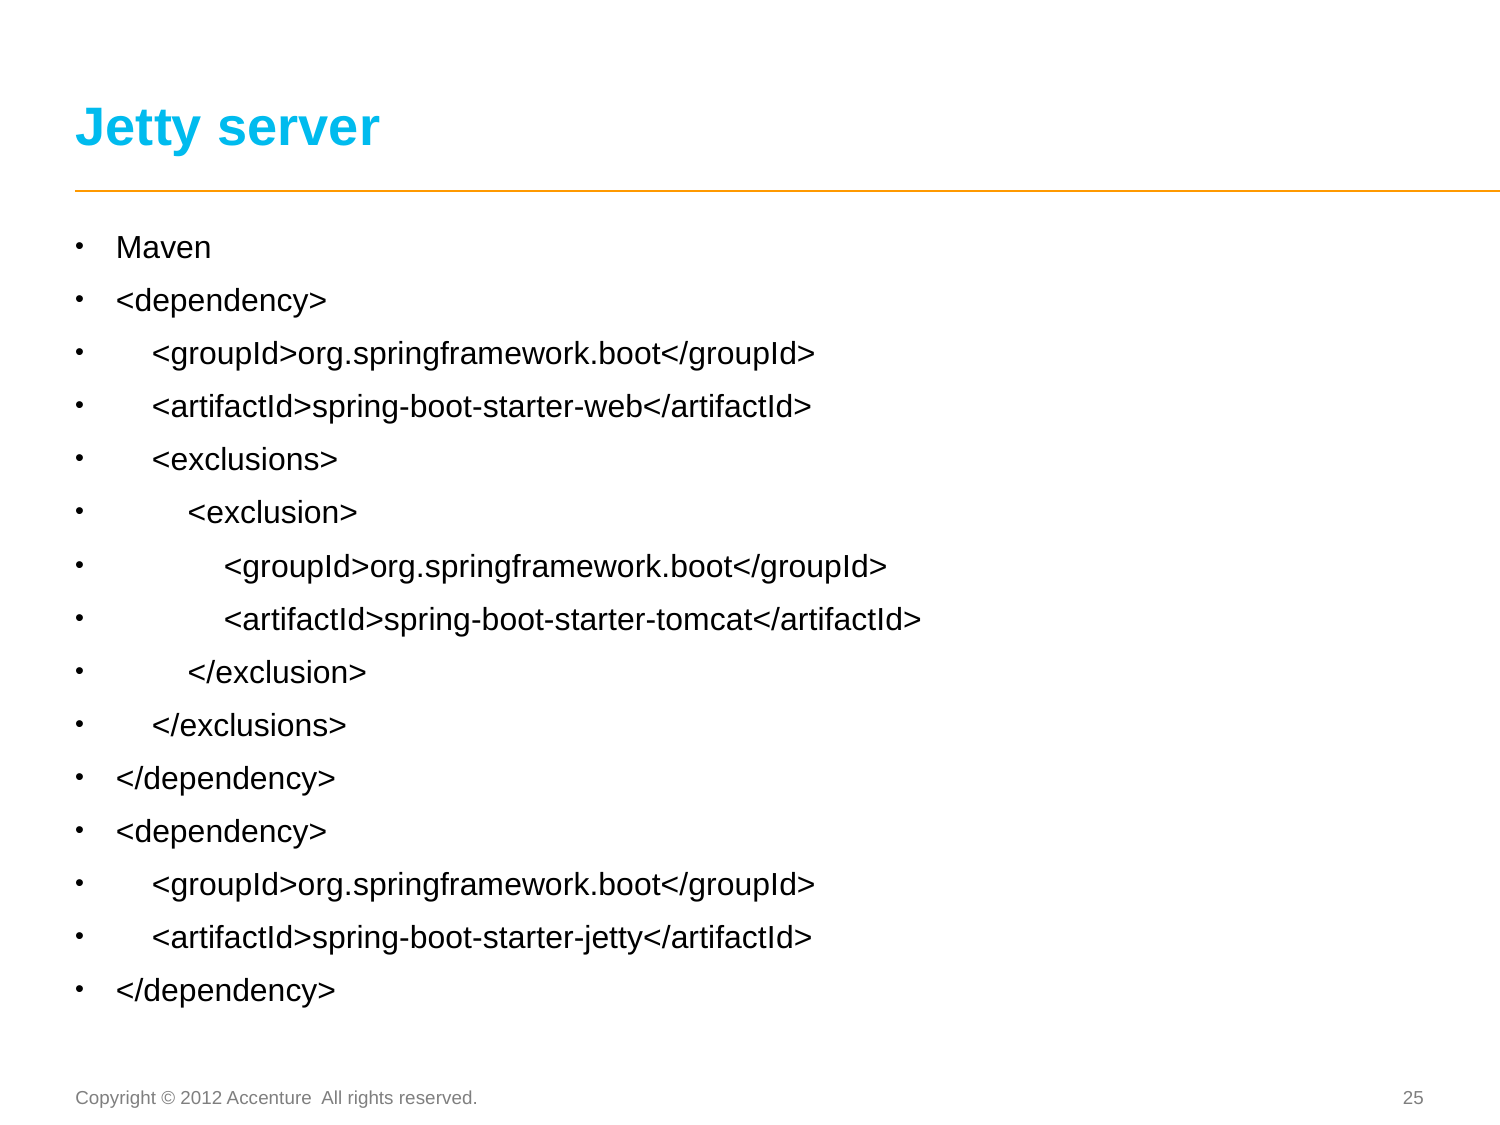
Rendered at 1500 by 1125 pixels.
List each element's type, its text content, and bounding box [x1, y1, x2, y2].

list Maven <dependency> <groupId>org.springframework.boot</groupId> <artifactId>spring-boot-starter-web</artifactId> <exclusions> <exclusion> <groupId>org.springframework.boot</groupId> <artifactId>spring-boot-starter-tomcat</artifactId> </exclusion> </exclusions> </dependency> <dependency> <groupId>org.springframework.boot</groupId> <artifactId>spring-boot-starter-jetty</artifactId> </dependency> [75, 226, 1425, 1018]
title Jetty server [75, 27, 1422, 157]
